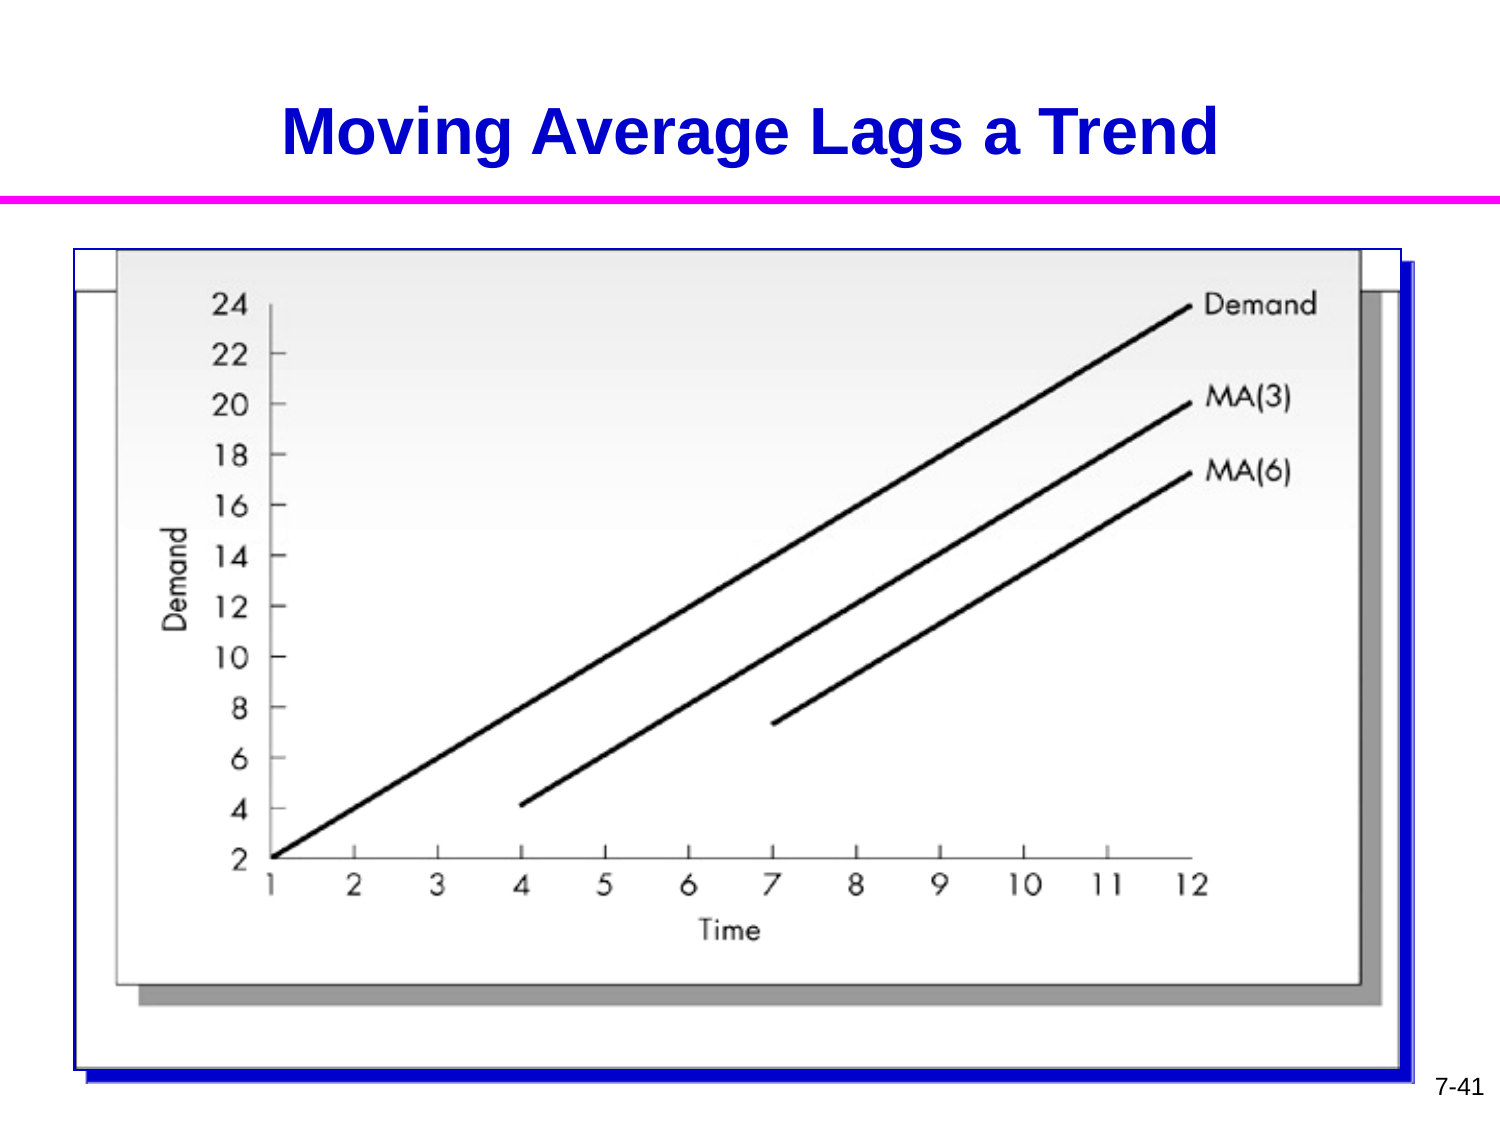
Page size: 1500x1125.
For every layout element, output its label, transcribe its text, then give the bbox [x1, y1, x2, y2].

title Moving Average Lags a Trend [200, 24, 1303, 175]
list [74, 249, 1401, 1070]
slide_number 7-41 [1187, 1062, 1500, 1125]
